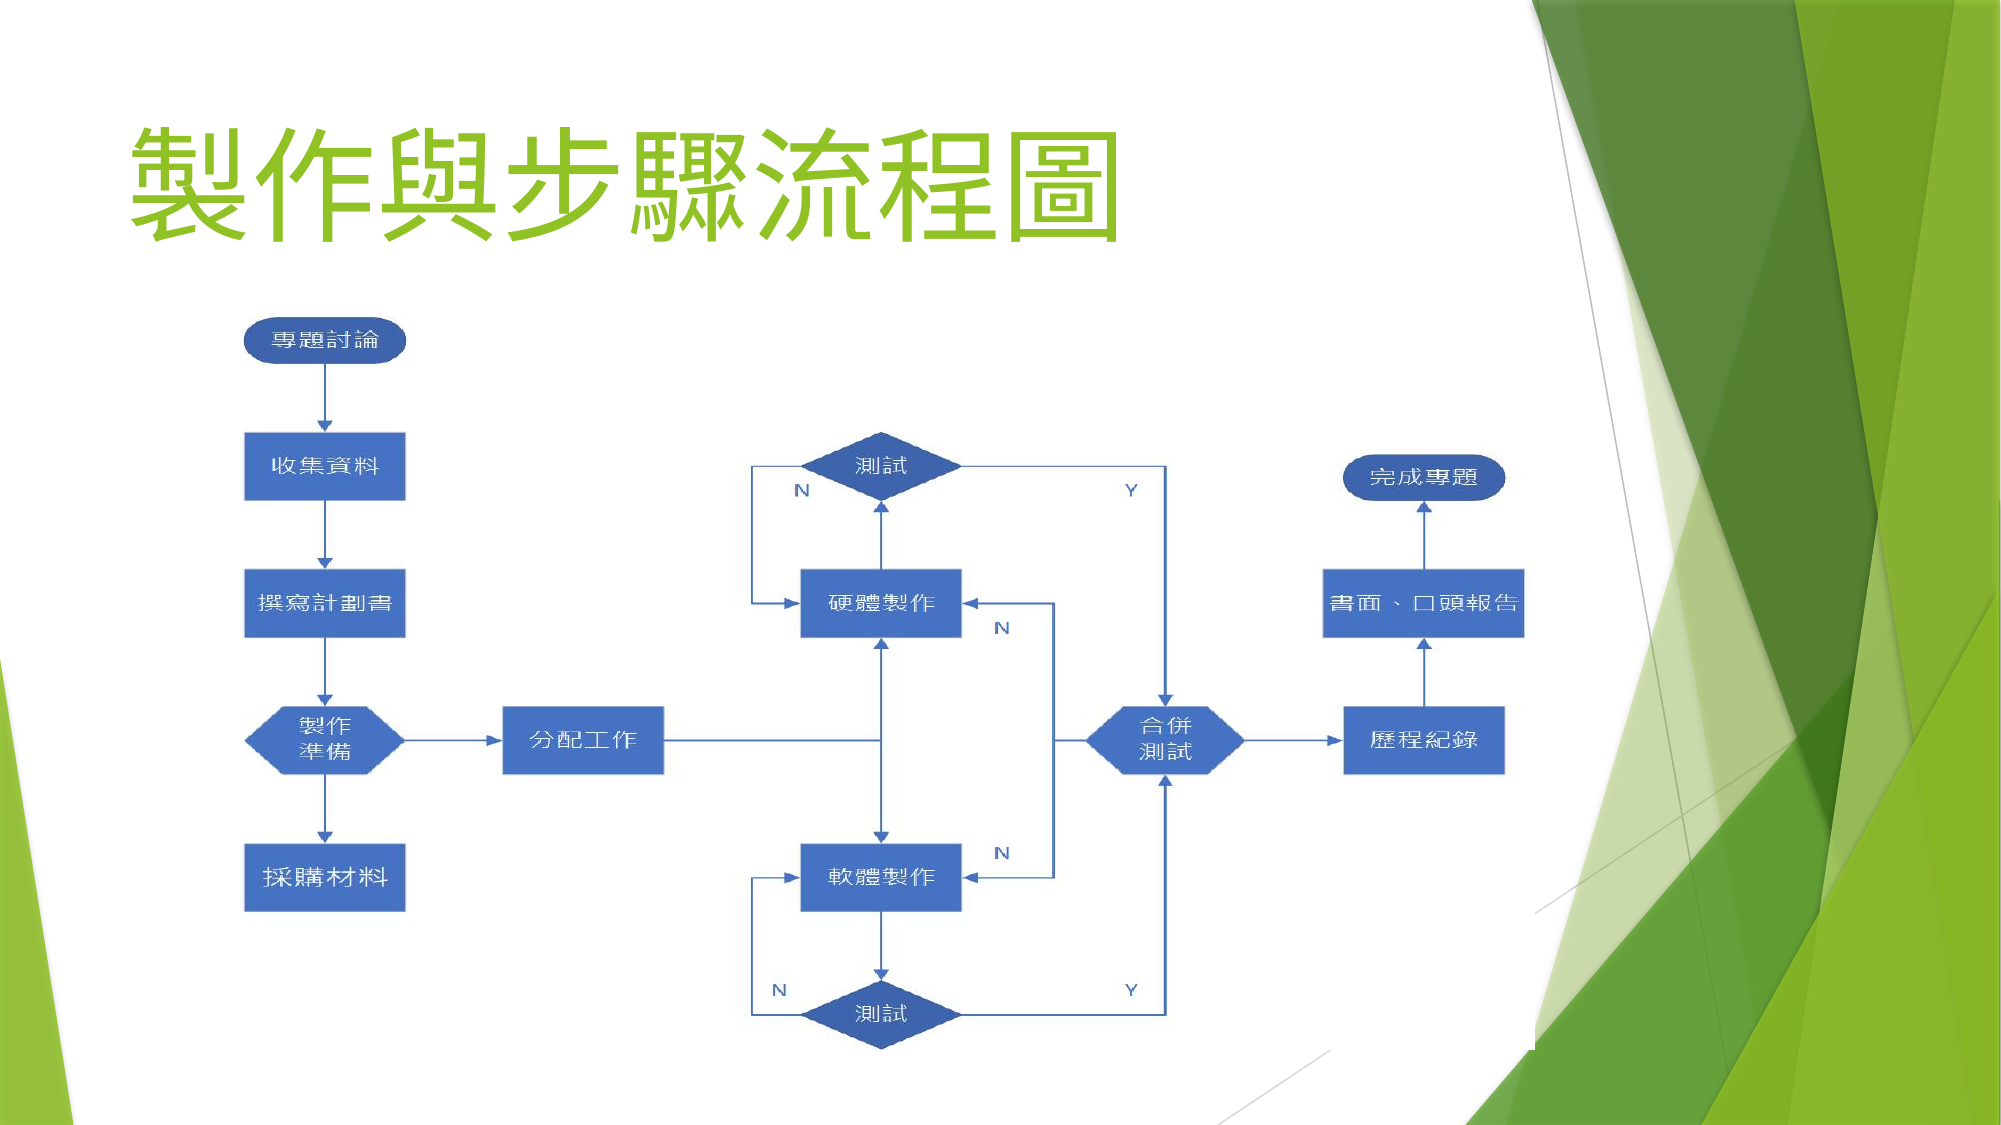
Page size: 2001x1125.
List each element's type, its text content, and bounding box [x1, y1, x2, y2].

title 製作與步驟流程圖 [111, 99, 1522, 317]
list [241, 316, 1535, 1051]
